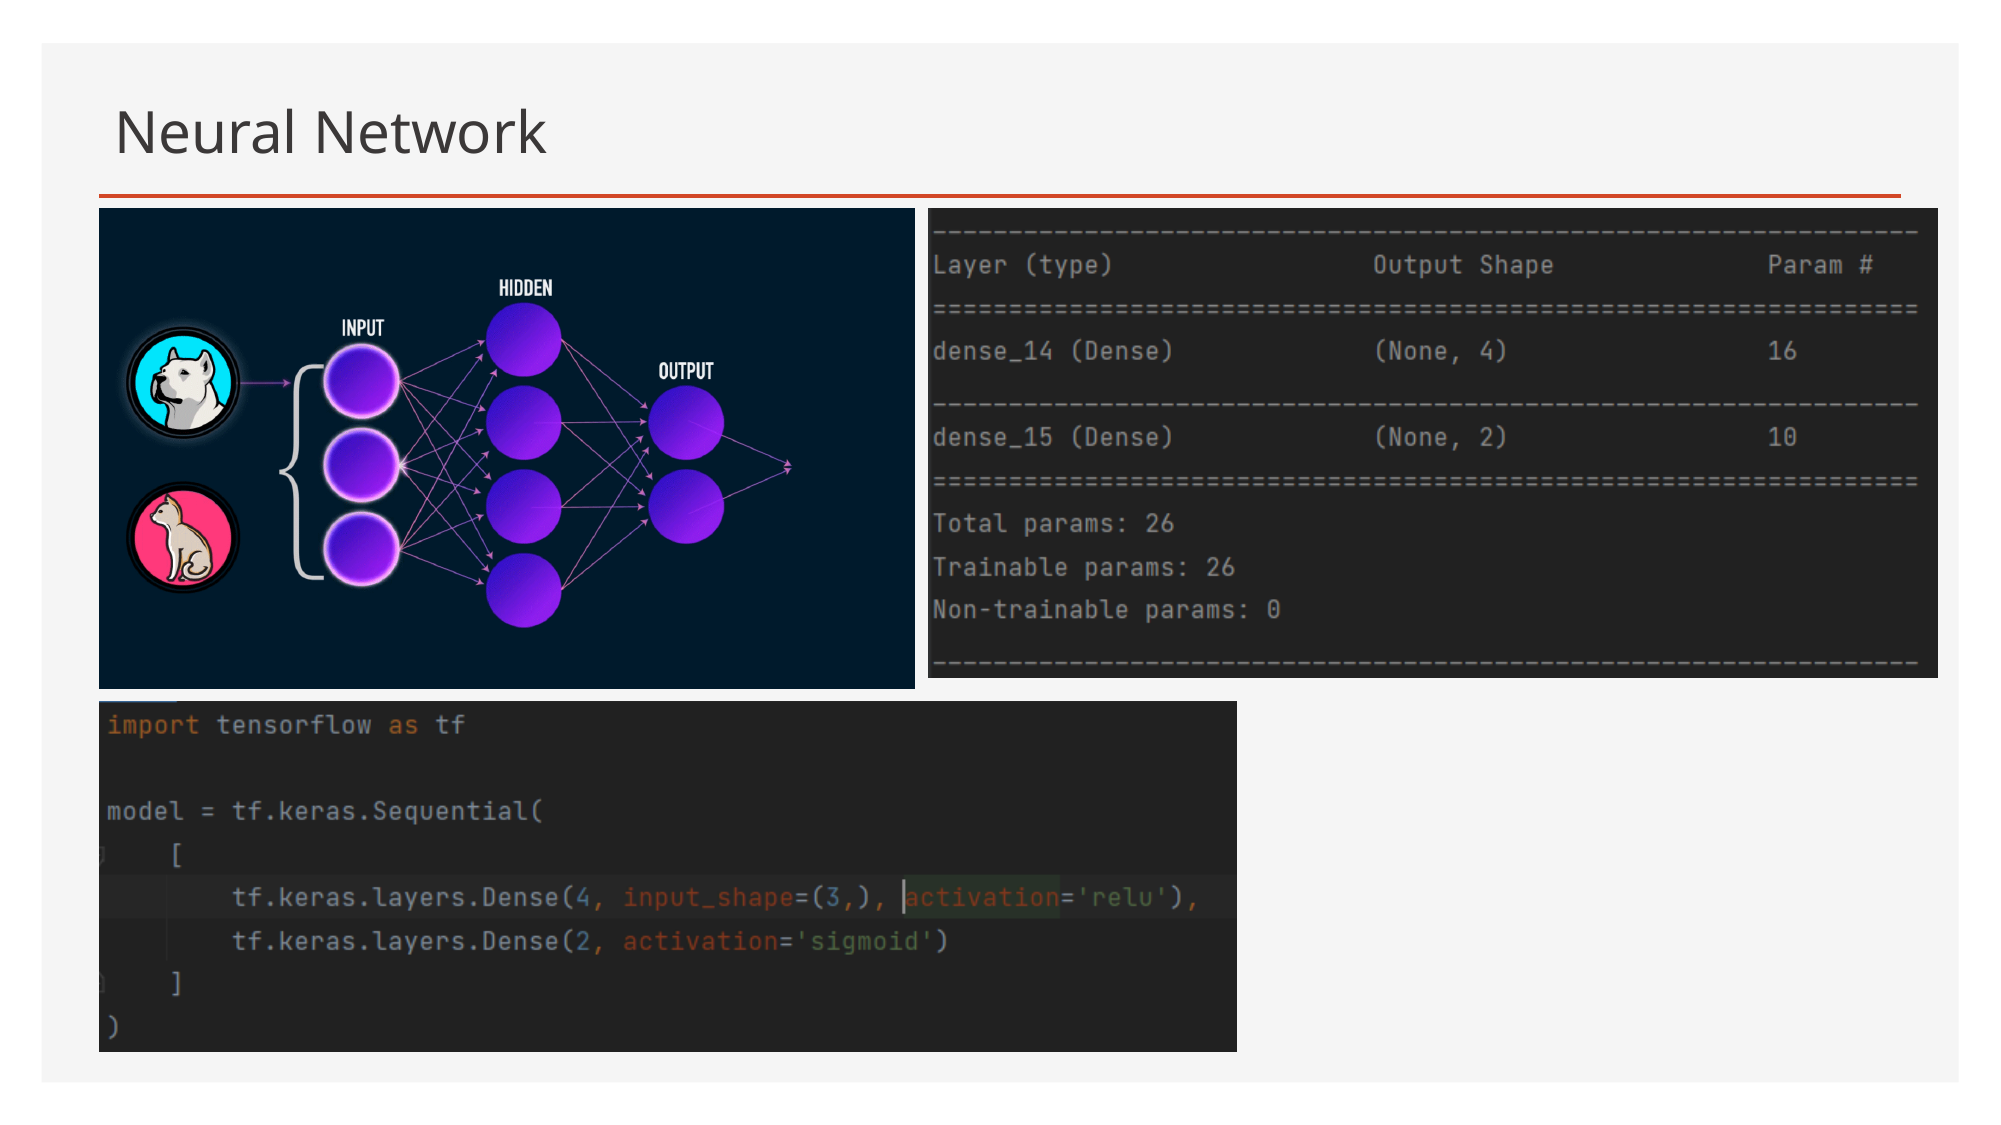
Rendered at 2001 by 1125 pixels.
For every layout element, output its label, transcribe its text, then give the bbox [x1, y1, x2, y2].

picture [928, 208, 1938, 678]
title Neural Network [99, 73, 1901, 197]
picture [99, 208, 915, 690]
picture [99, 701, 1237, 1052]
